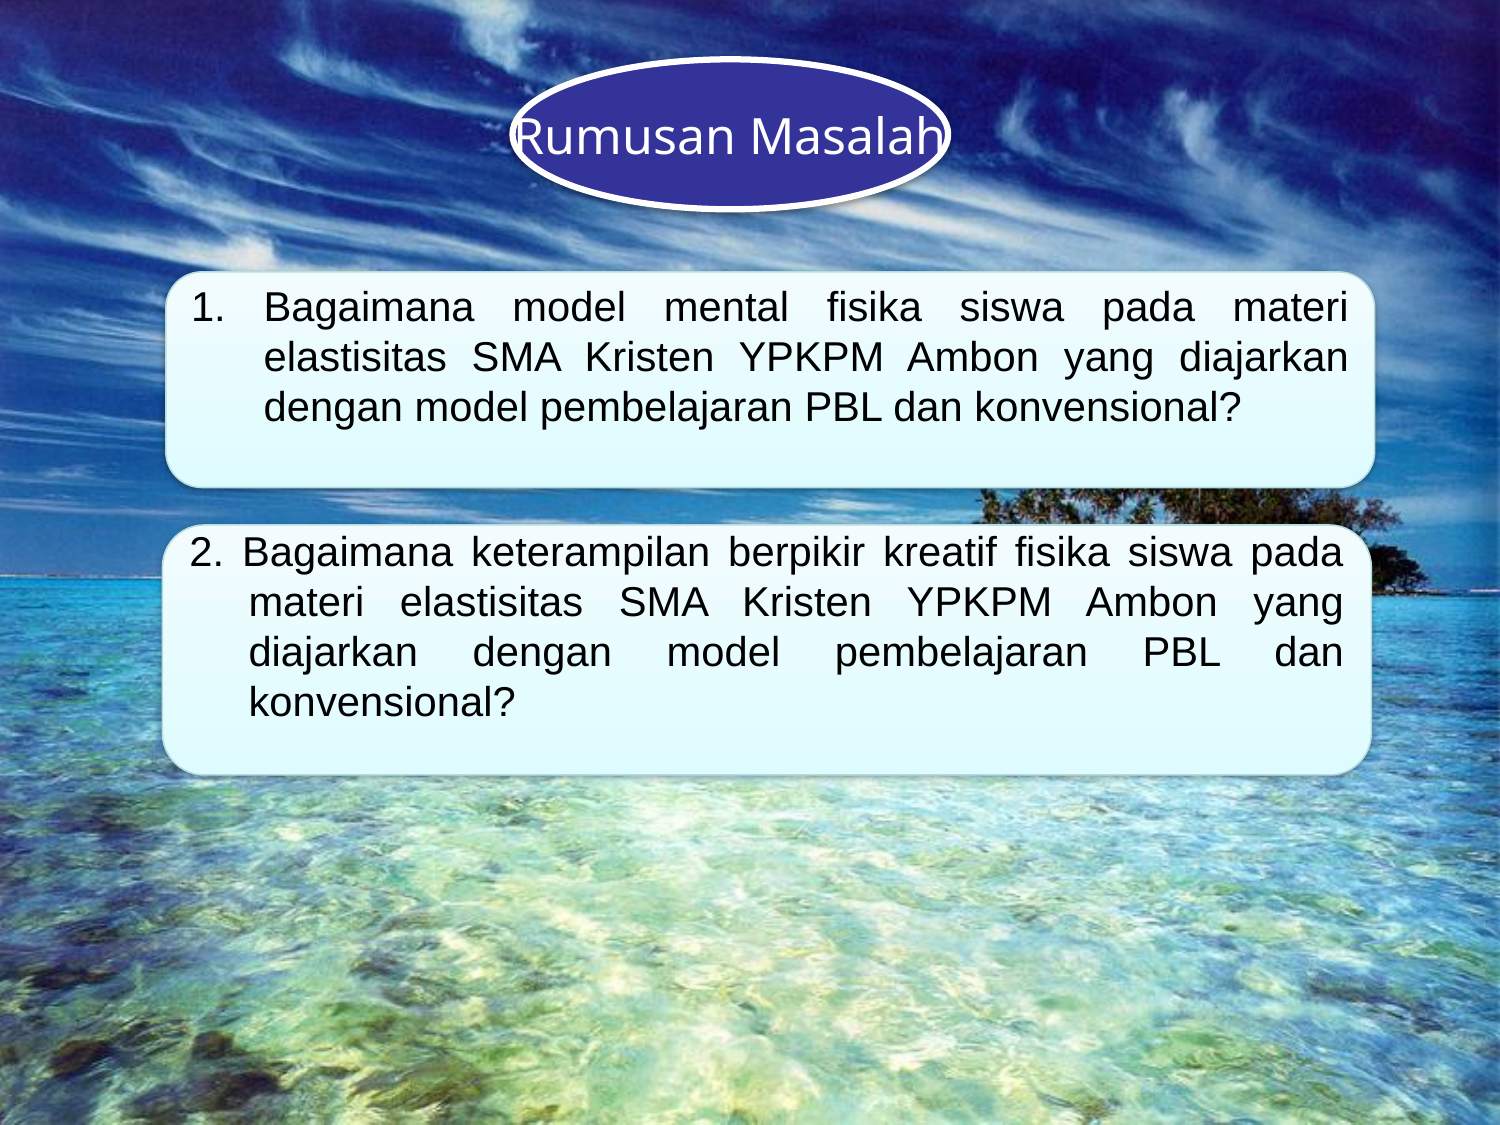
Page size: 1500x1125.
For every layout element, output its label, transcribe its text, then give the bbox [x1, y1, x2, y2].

text_box Rumusan Masalah [509, 56, 952, 213]
picture [0, 0, 1500, 1125]
text_box 2. Bagaimana keterampilan berpikir kreatif fisika siswa pada materi elastisitas SMA Kristen YPKPM Ambon yang diajarkan dengan model pembelajaran PBL dan konvensional? [161, 524, 1373, 776]
text_box 1. Bagaimana model mental fisika siswa pada materi elastisitas SMA Kristen YPKPM Ambon yang diajarkan dengan model pembelajaran PBL dan konvensional? [165, 271, 1376, 489]
